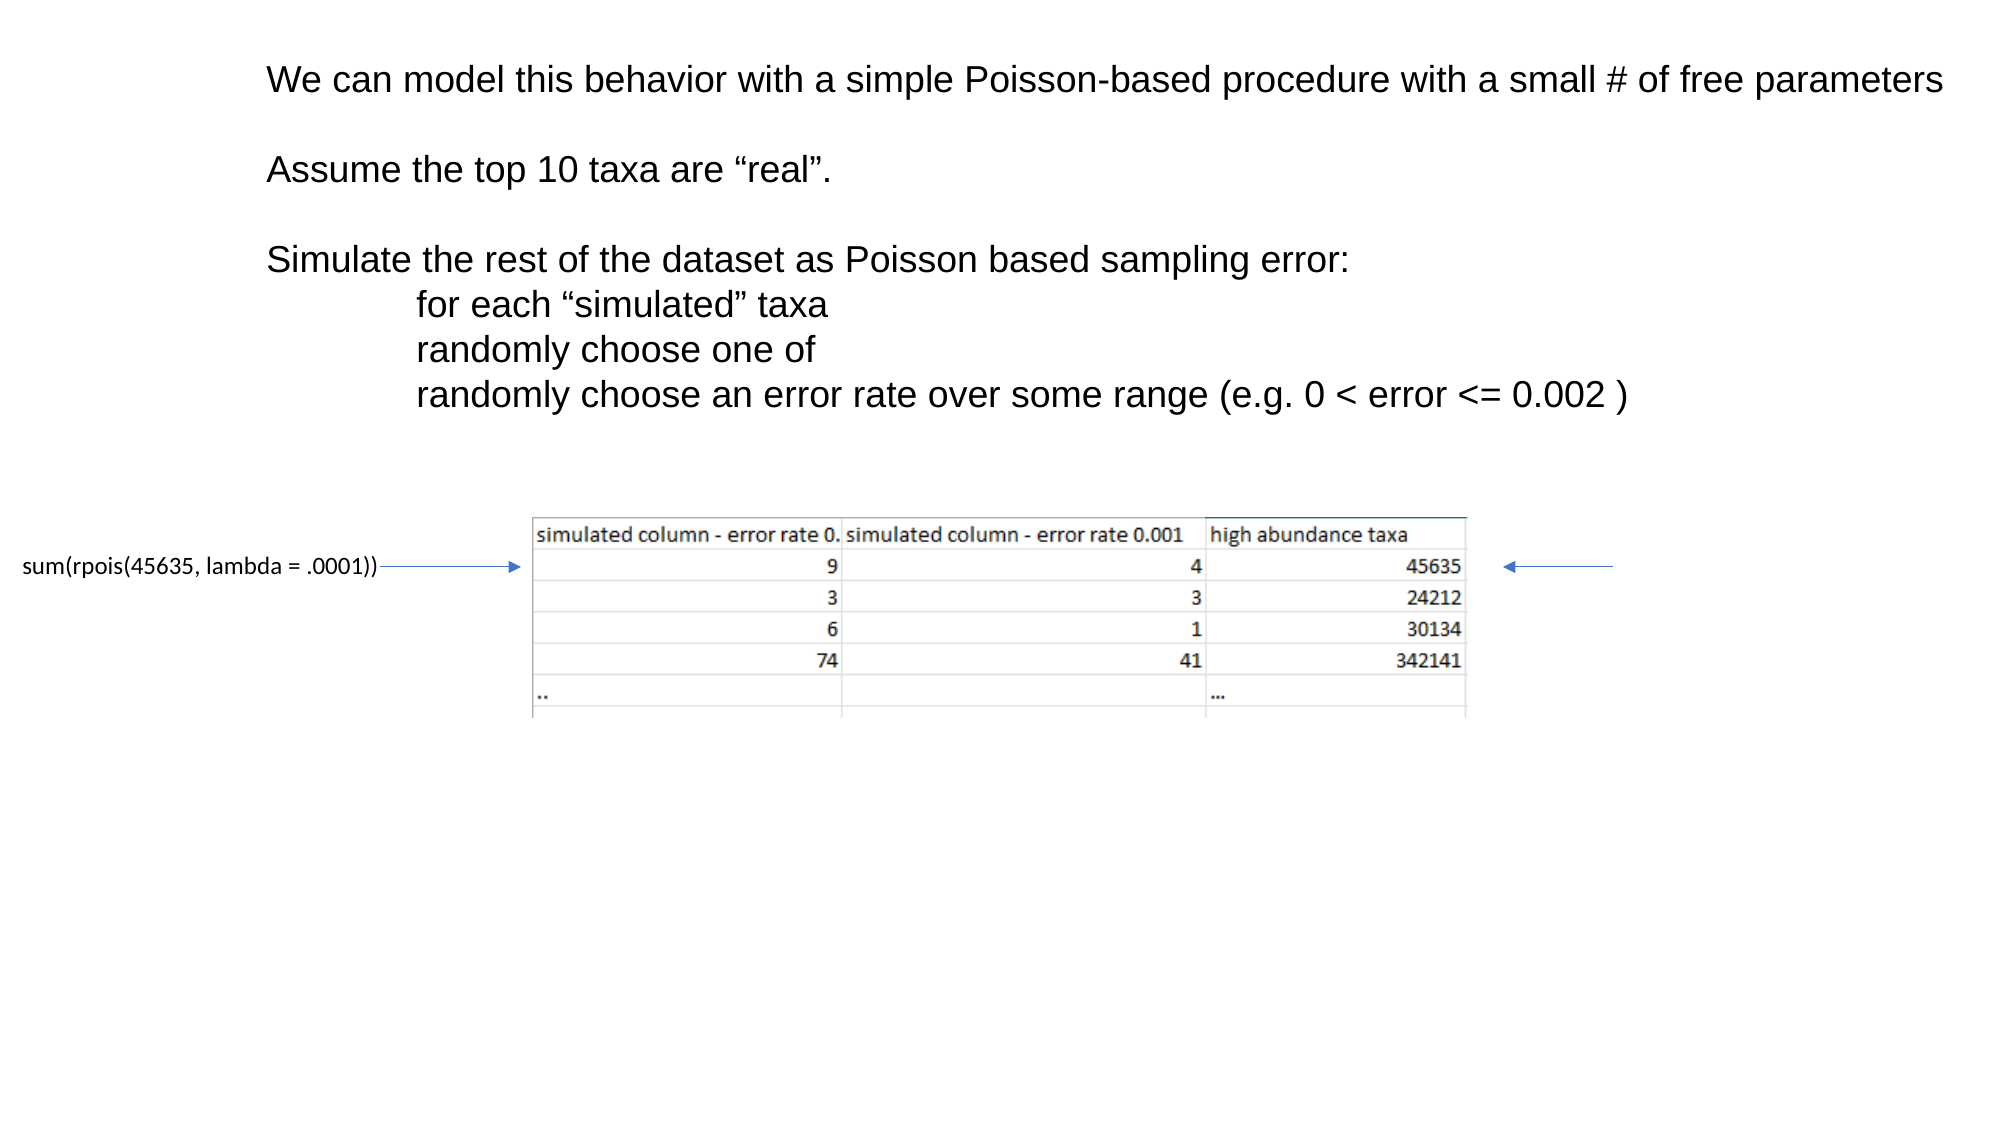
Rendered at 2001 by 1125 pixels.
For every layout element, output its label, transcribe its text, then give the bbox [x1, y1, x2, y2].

picture [531, 517, 1468, 718]
text_box sum(rpois(45635, lambda = .0001)) [7, 541, 531, 587]
text_box We can model this behavior with a simple Poisson-based procedure with a small # of free parameters Assume the top 10 taxa are “real”. Simulate the rest of the dataset as Poisson based sampling error: for each “simulated” taxa randomly choose one of randomly choose an error rate over some range (e.g. 0 < error <= 0.002 ) [251, 47, 1960, 513]
